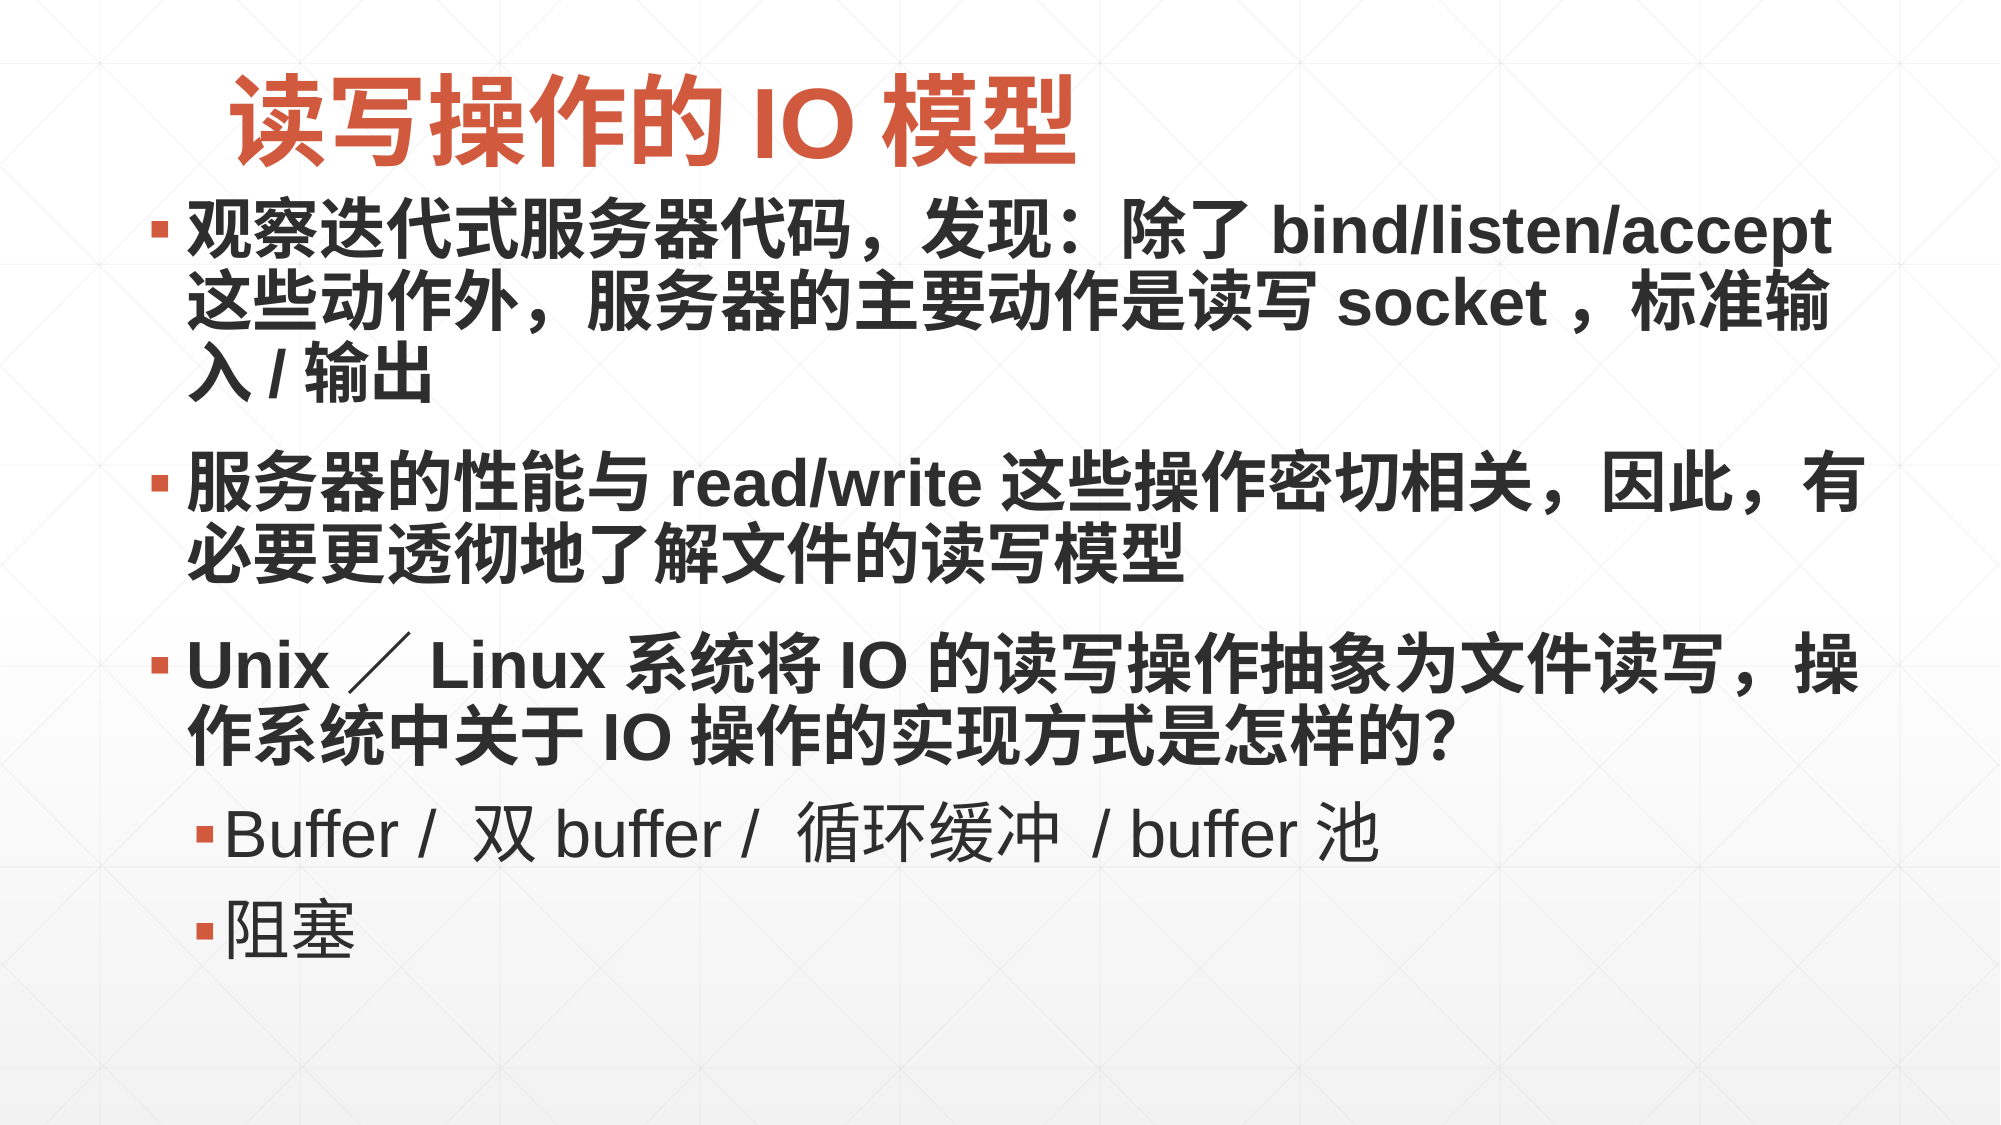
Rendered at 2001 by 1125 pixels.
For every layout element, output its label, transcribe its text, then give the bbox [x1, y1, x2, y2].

title 读写操作的IO模型 [212, 0, 1788, 188]
list 观察迭代式服务器代码，发现：除了bind/listen/accept这些动作外，服务器的主要动作是读写socket，标准输入/输出 服务器的性能与read/write这些操作密切相关，因此，有必要更透彻地了解文件的读写模型 Unix／Linux系统将IO的读写操作抽象为文件读写，操作系统中关于IO操作的实现方式是怎样的？ Buffer / 双buffer / 循环缓冲 / buffer池 阻塞 [133, 188, 1902, 1050]
